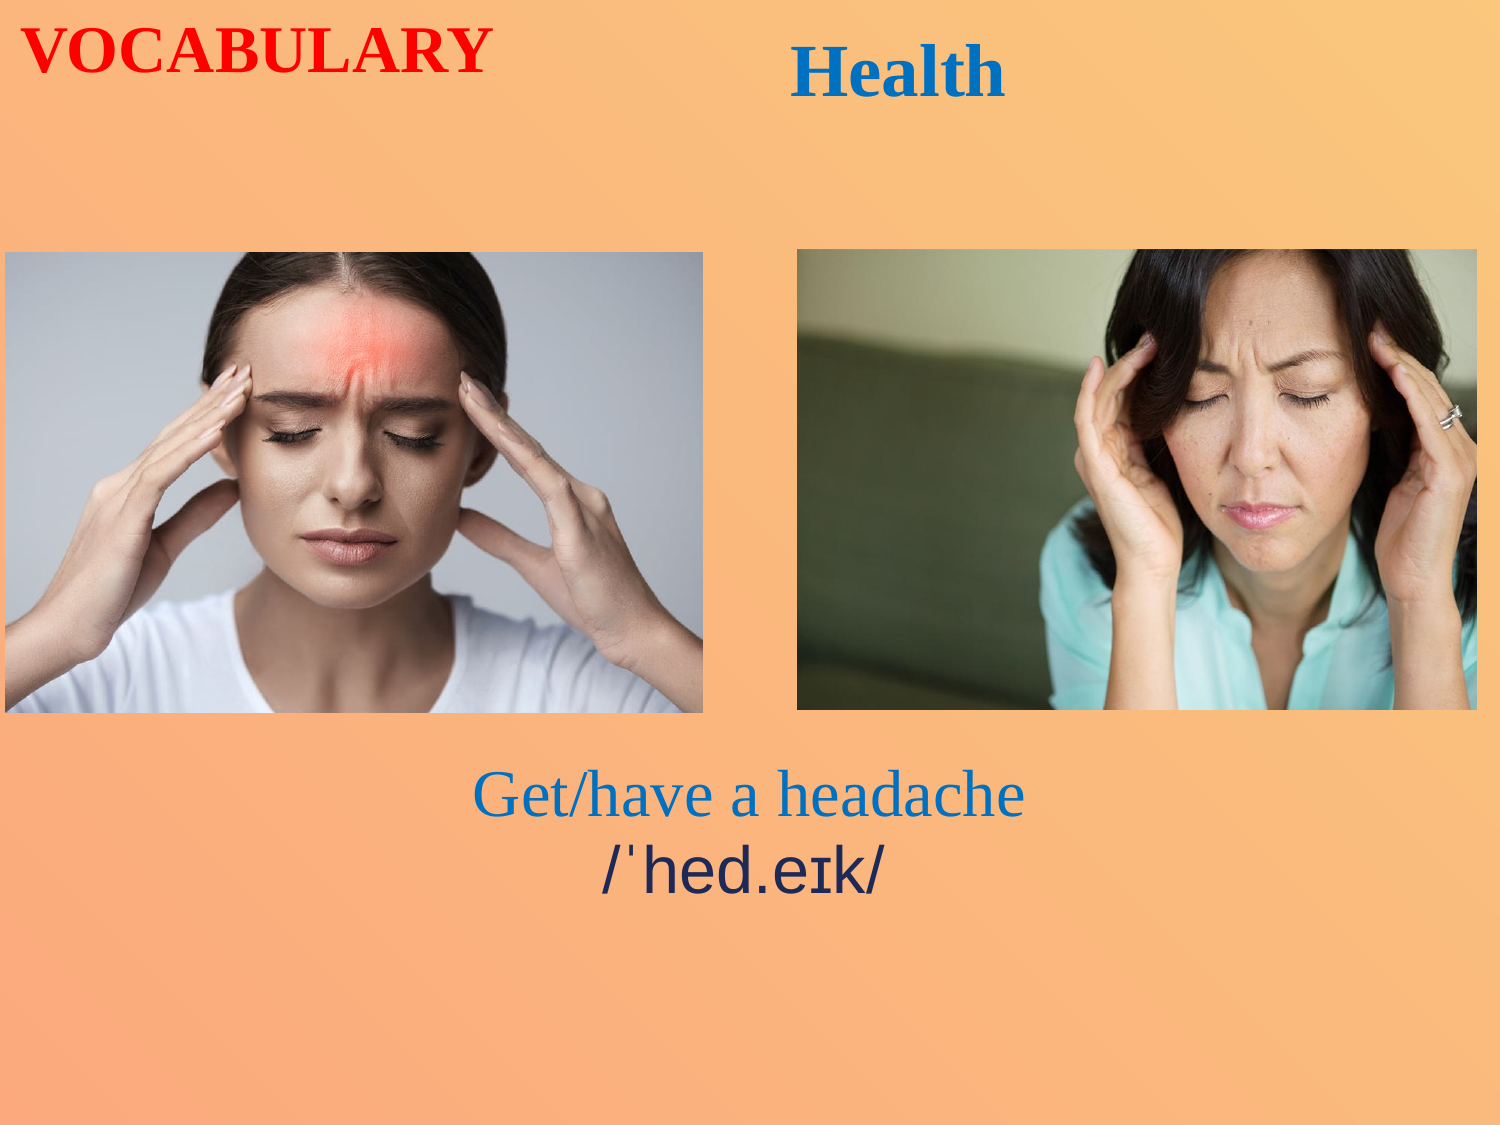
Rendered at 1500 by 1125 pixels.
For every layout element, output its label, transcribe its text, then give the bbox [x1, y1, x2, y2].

picture [797, 248, 1478, 710]
text_box VOCABULARY [5, 0, 663, 93]
text_box /ˈhed.eɪk/ [587, 819, 962, 915]
text_box Get/have a headache [410, 741, 1090, 837]
picture [4, 251, 703, 713]
text_box Health [612, 14, 1204, 120]
